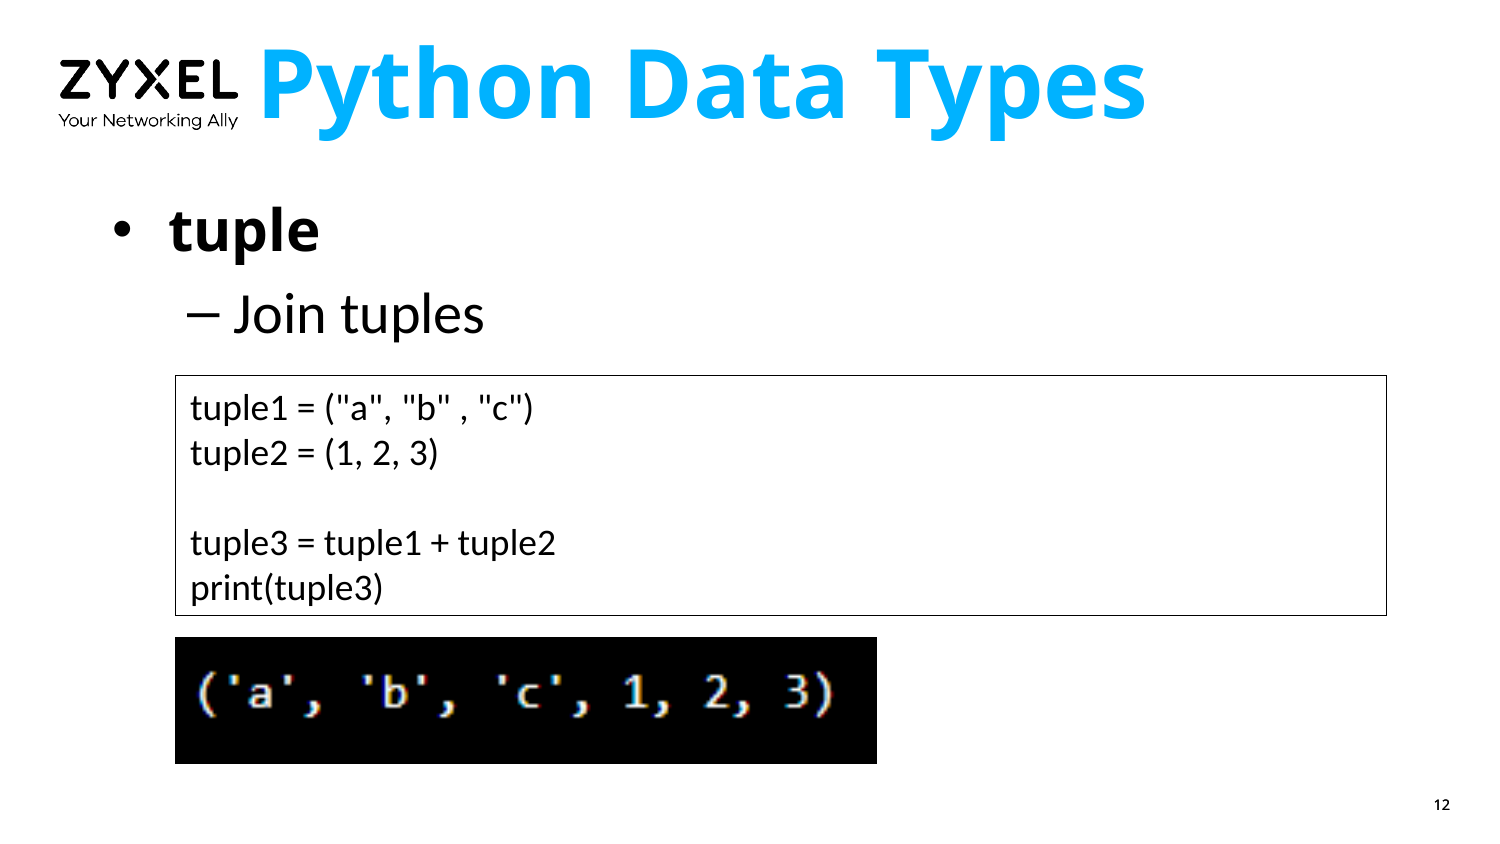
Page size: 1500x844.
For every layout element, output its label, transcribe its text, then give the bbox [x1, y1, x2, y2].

text_box tuple1 = ("a", "b" , "c") tuple2 = (1, 2, 3) tuple3 = tuple1 + tuple2 print(tuple3) [175, 375, 1387, 616]
picture [0, 20, 296, 169]
title Python Data Types [256, 35, 1387, 142]
picture [175, 637, 877, 765]
text_box tuple Join tuples [97, 185, 1460, 844]
